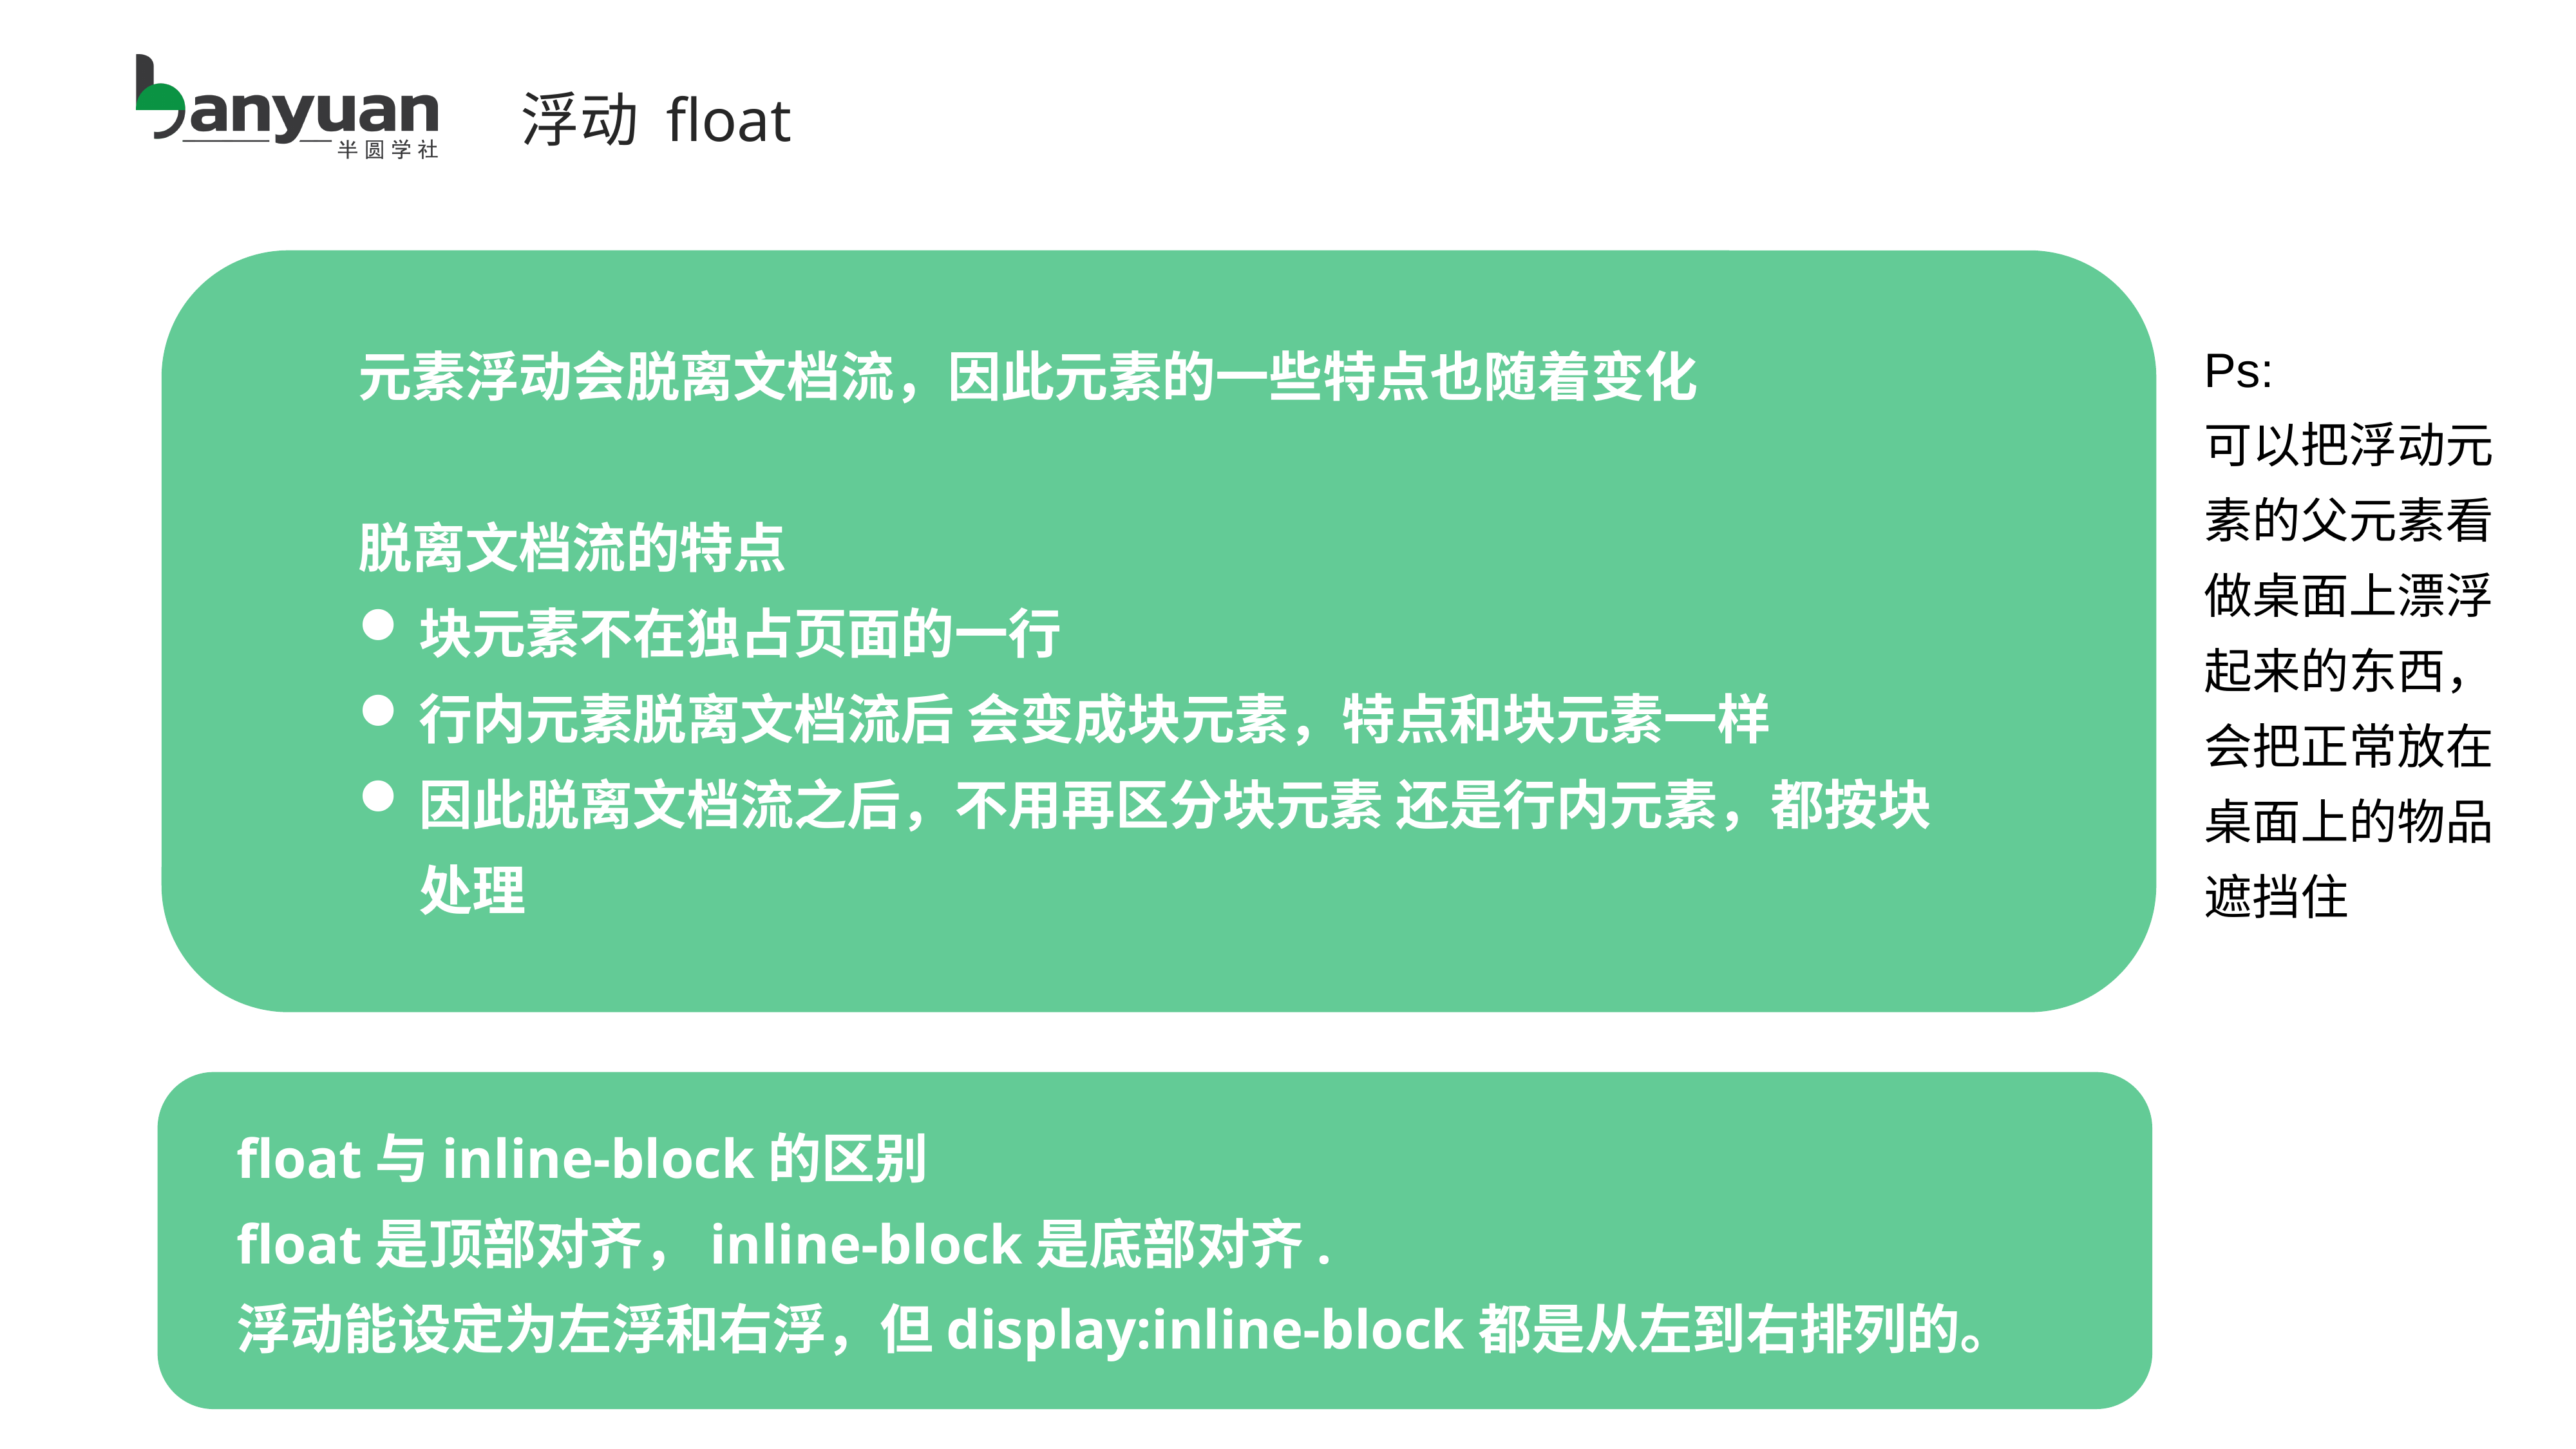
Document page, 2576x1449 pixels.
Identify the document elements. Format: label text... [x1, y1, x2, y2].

picture [136, 54, 439, 160]
text_box 浮动 float [511, 77, 1425, 158]
text_box float与inline-block的区别 float是顶部对齐，inline-block是底部对齐. 浮动能设定为左浮和右浮，但display:inline-block都是从左到右排列的。 [227, 1098, 2083, 1383]
text_box [160, 249, 2158, 1014]
text_box 元素浮动会脱离文档流，因此元素的一些特点也随着变化 脱离文档流的特点 块元素不在独占页面的一行 行内元素脱离文档流后 会变成块元素，特点和块元素一样 因此脱离文档流之后，不用再区分块元素 还是行内元素，都按块处理 [348, 316, 1969, 946]
text_box Ps: 可以把浮动元素的父元素看做桌面上漂浮起来的东西，会把正常放在桌面上的物品遮挡住 [2195, 316, 2543, 929]
text_box [156, 1070, 2154, 1411]
